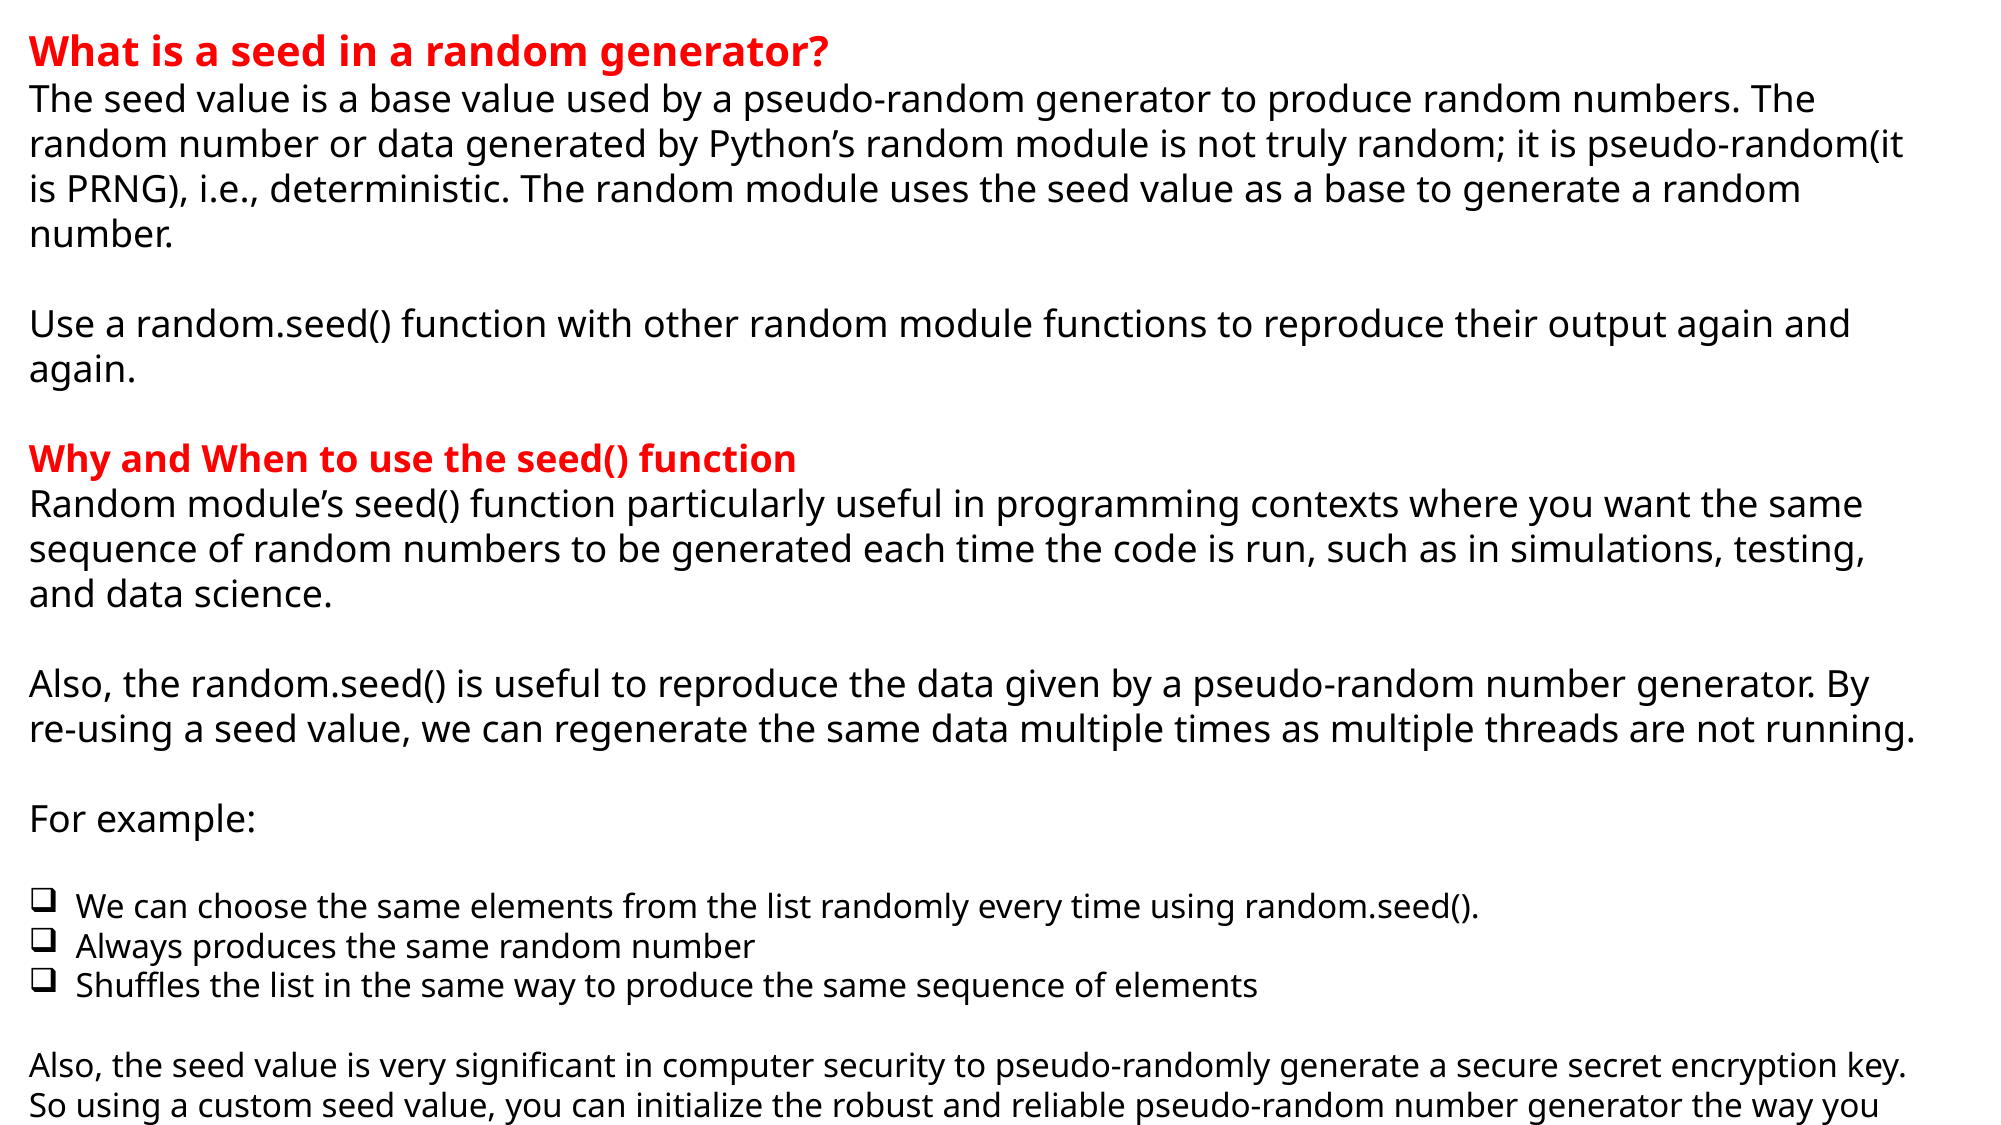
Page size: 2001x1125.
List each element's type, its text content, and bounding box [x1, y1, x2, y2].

text_box What is a seed in a random generator? The seed value is a base value used by a pseudo-random generator to produce random numbers. The random number or data generated by Python’s random module is not truly random; it is pseudo-random(it is PRNG), i.e., deterministic. The random module uses the seed value as a base to generate a random number. Use a random.seed() function with other random module functions to reproduce their output again and again. Why and When to use the seed() function Random module’s seed() function particularly useful in programming contexts where you want the same sequence of random numbers to be generated each time the code is run, such as in simulations, testing, and data science. Also, the random.seed() is useful to reproduce the data given by a pseudo-random number generator. By re-using a seed value, we can regenerate the same data multiple times as multiple threads are not running. For example: We can choose the same elements from the list randomly every time using random.seed(). Always produces the same random number Shuffles the list in the same way to produce the same sequence of elements Also, the seed value is very significant in computer security to pseudo-randomly generate a secure secret encryption key. So using a custom seed value, you can initialize the robust and reliable pseudo-random number generator the way you want. When we supply a specific seed to the random generator, you will get the same numbers every time you execute a program. That is useful when you need a predictable source of random numbers. [13, 17, 1938, 1125]
